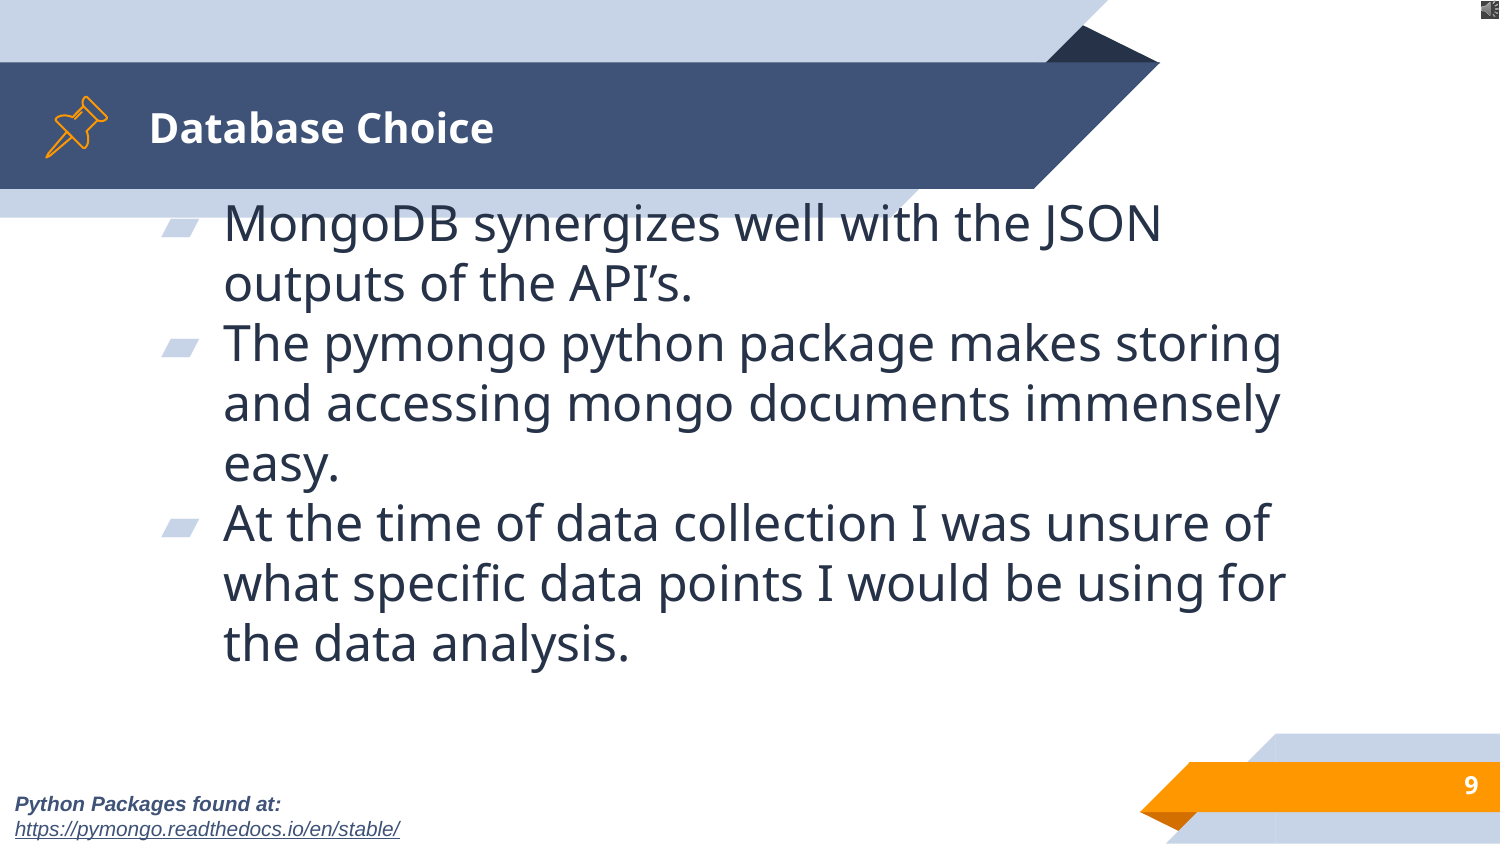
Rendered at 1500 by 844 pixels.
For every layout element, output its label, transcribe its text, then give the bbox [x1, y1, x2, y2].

picture [1479, 0, 1500, 20]
list MongoDB synergizes well with the JSON outputs of the API’s. The pymongo python package makes storing and accessing mongo documents immensely easy. At the time of data collection I was unsure of what specific data points I would be using for the data analysis. [133, 217, 1346, 706]
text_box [45, 96, 108, 158]
text_box Python Packages found at: https://pymongo.readthedocs.io/en/stable/ [0, 783, 465, 844]
title Database Choice [133, 64, 1035, 190]
slide_number 9 [1249, 760, 1494, 813]
